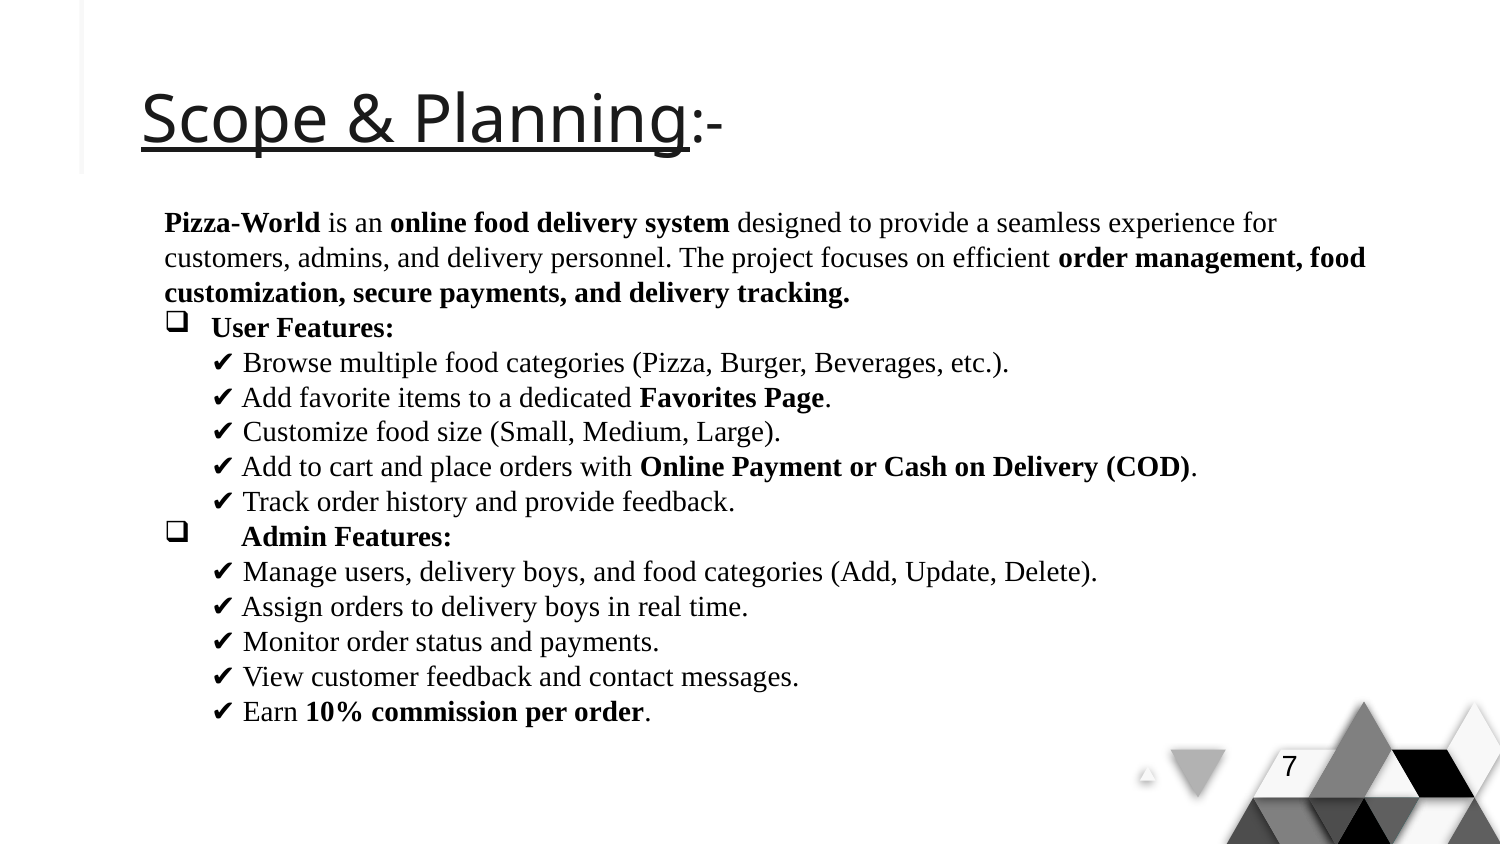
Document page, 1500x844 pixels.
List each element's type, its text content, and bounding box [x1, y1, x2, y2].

title Scope & Planning:- [126, 76, 859, 172]
text_box 7 [1266, 739, 1347, 790]
subtitle Pizza-World is an online food delivery system designed to provide a seamless experience for customers, admins, and delivery personnel. The project focuses on efficient order management, food customization, secure payments, and delivery tracking. User Features: ✔️ Browse multiple food categories (Pizza, Burger, Beverages, etc.). ✔️ Add favorite items to a dedicated Favorites Page. ✔️ Customize food size (Small, Medium, Large). ✔️ Add to cart and place orders with Online Payment or Cash on Delivery (COD). ✔️ Track order history and provide feedback. 🔹 Admin Features: ✔️ Manage users, delivery boys, and food categories (Add, Update, Delete). ✔️ Assign orders to delivery boys in real time. ✔️ Monitor order status and payments. ✔️ View customer feedback and contact messages. ✔️ Earn 10% commission per order. [126, 199, 1384, 756]
